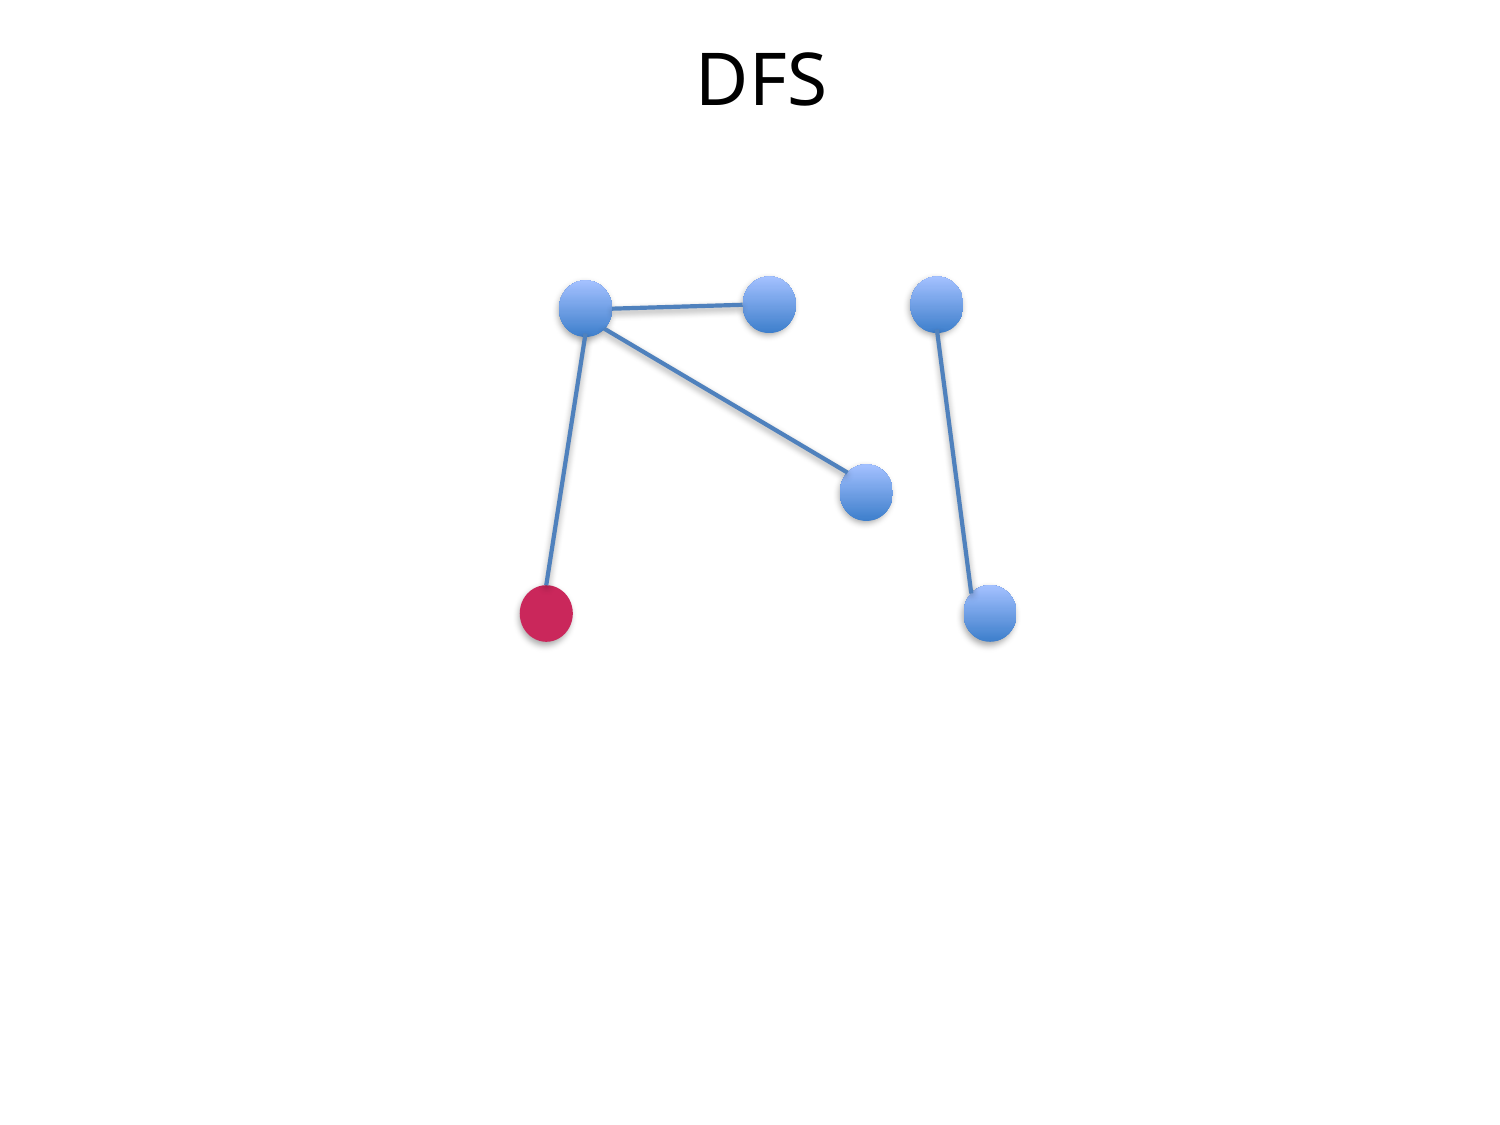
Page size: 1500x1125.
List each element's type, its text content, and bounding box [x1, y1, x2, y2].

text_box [519, 276, 1017, 642]
text_box DFS [177, 24, 1346, 128]
